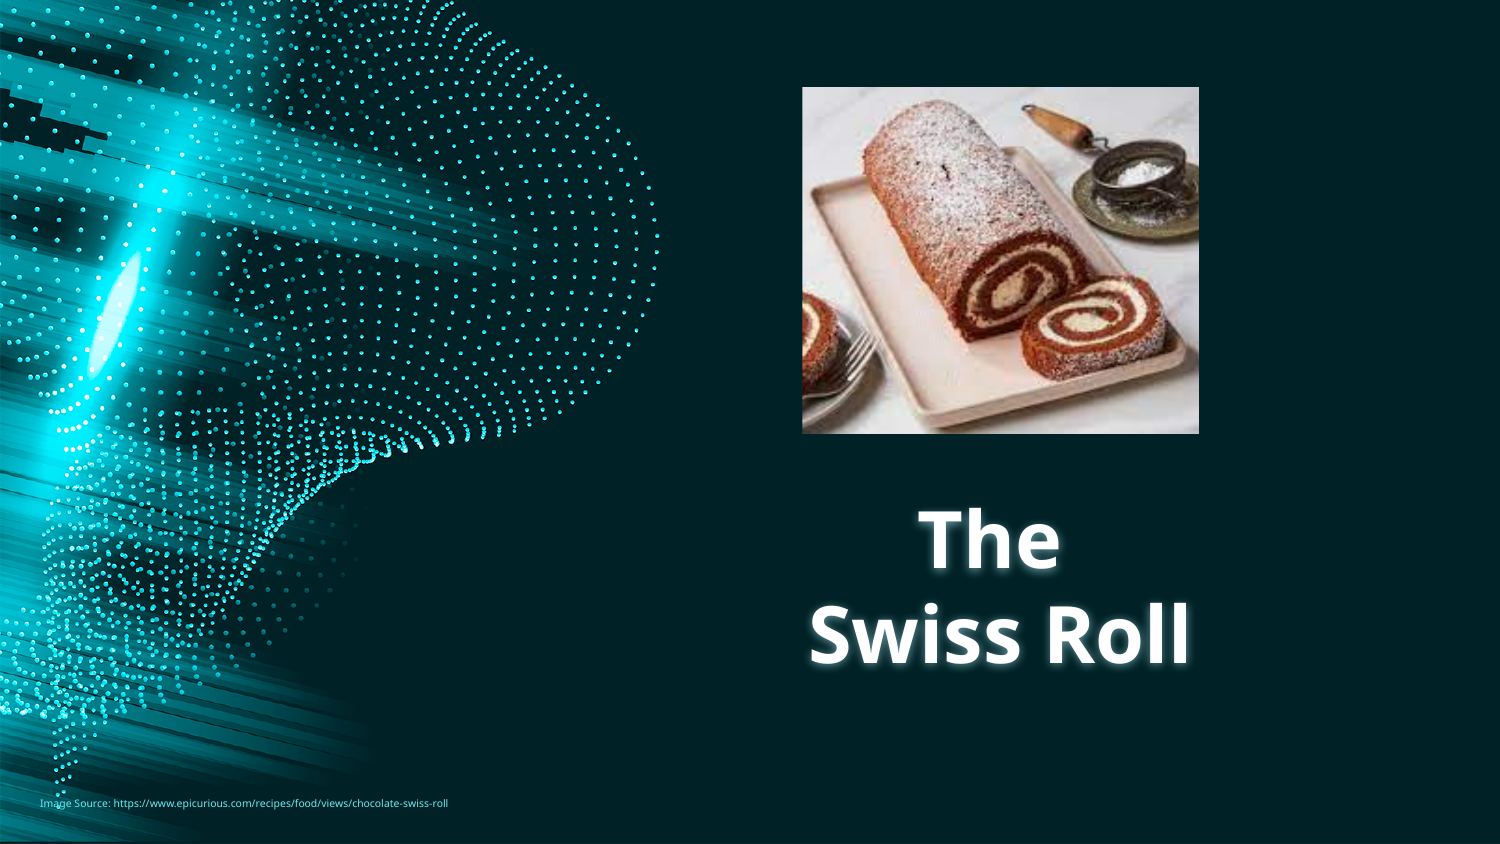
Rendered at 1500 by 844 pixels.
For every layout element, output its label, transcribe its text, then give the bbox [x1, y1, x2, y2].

title The Swiss Roll [700, 588, 1301, 695]
text_box Image Source: https://www.epicurious.com/recipes/food/views/chocolate-swiss-roll [25, 791, 660, 817]
picture [0, 0, 1500, 844]
